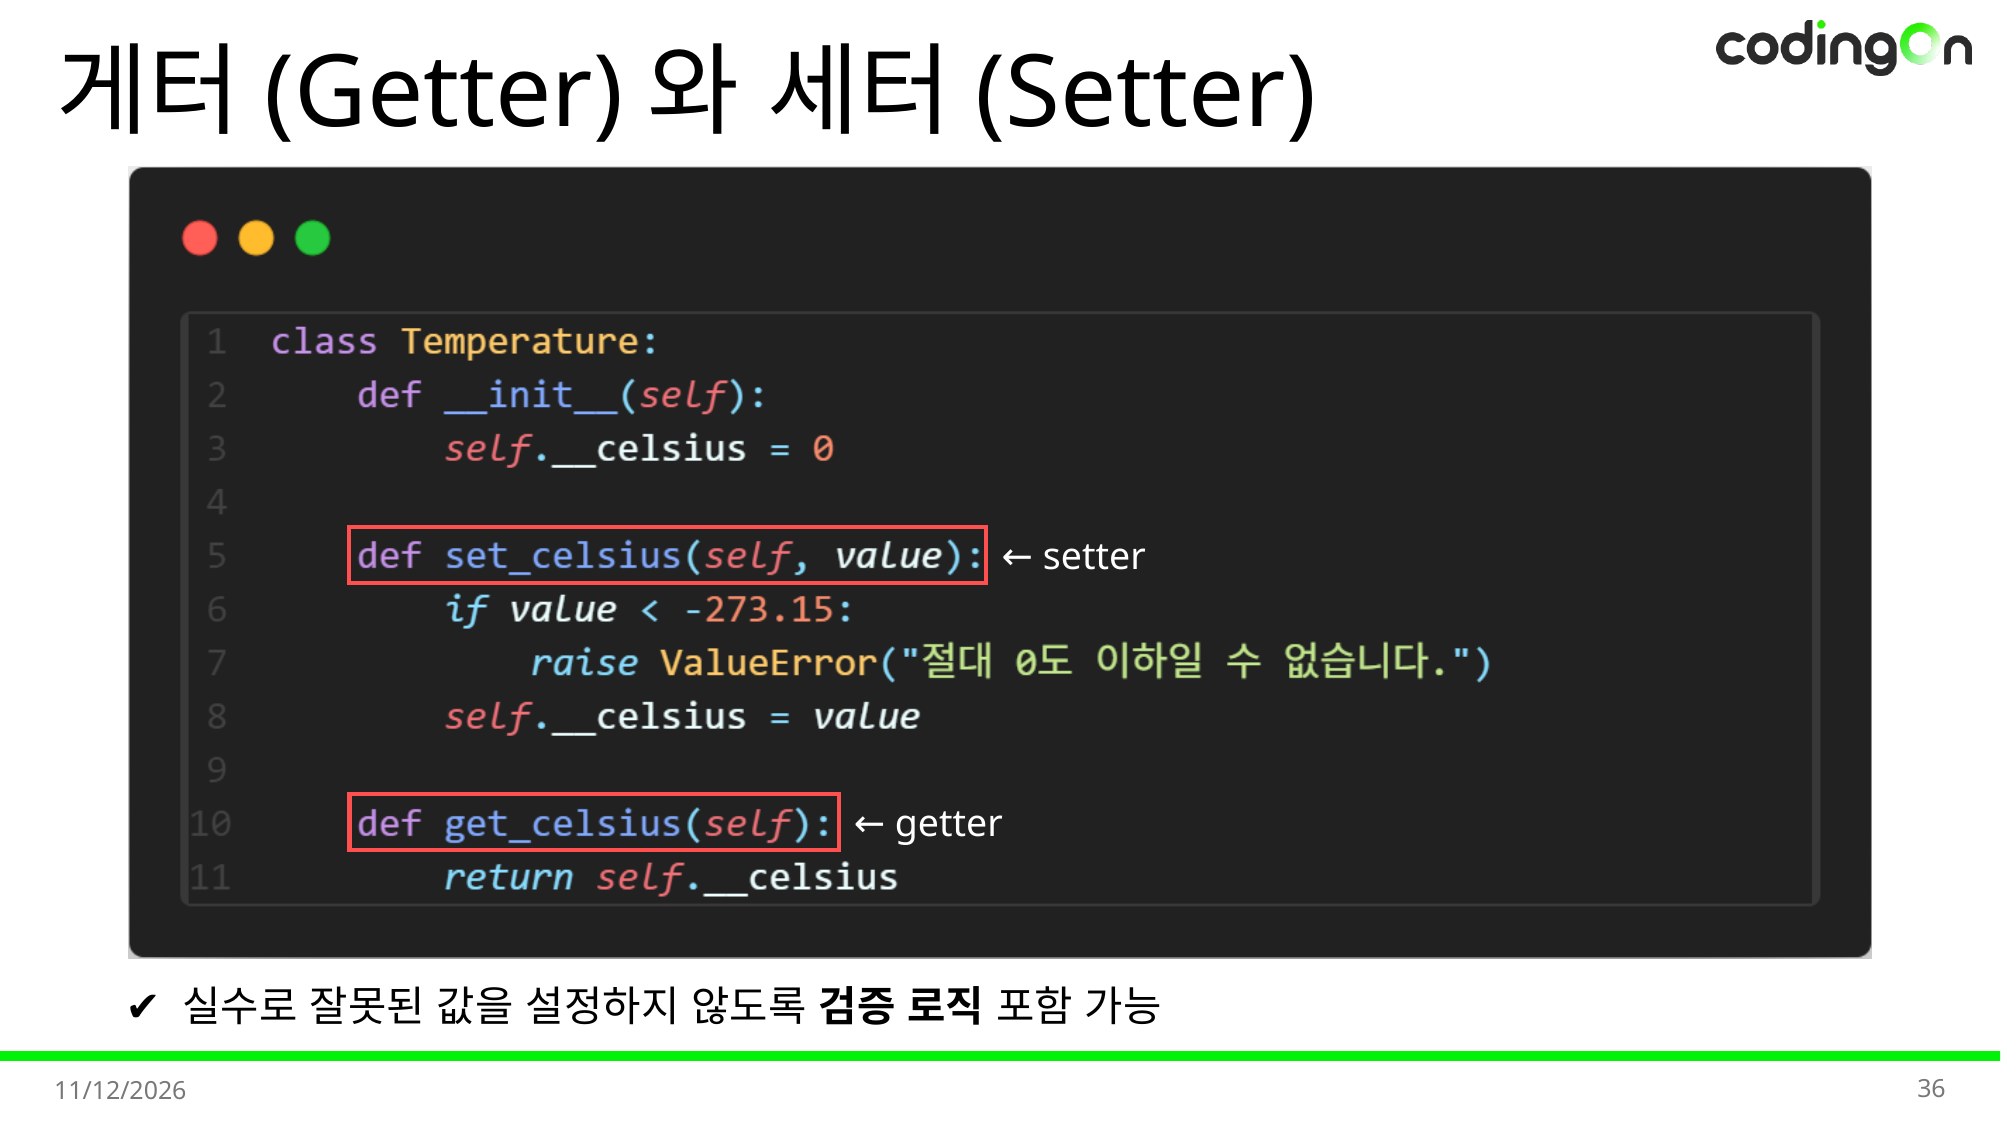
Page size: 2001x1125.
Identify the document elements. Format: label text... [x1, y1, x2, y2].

picture [1767, 20, 1972, 76]
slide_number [39, 1061, 490, 1122]
text_box ✔️ 실수로 잘못된 값을 설정하지 않도록 검증 로직 포함 가능 [110, 947, 1564, 1037]
title 게터(Getter)와 세터(Setter) [41, 0, 1767, 188]
picture [128, 166, 1872, 959]
slide_number 36 [1510, 1059, 1961, 1120]
